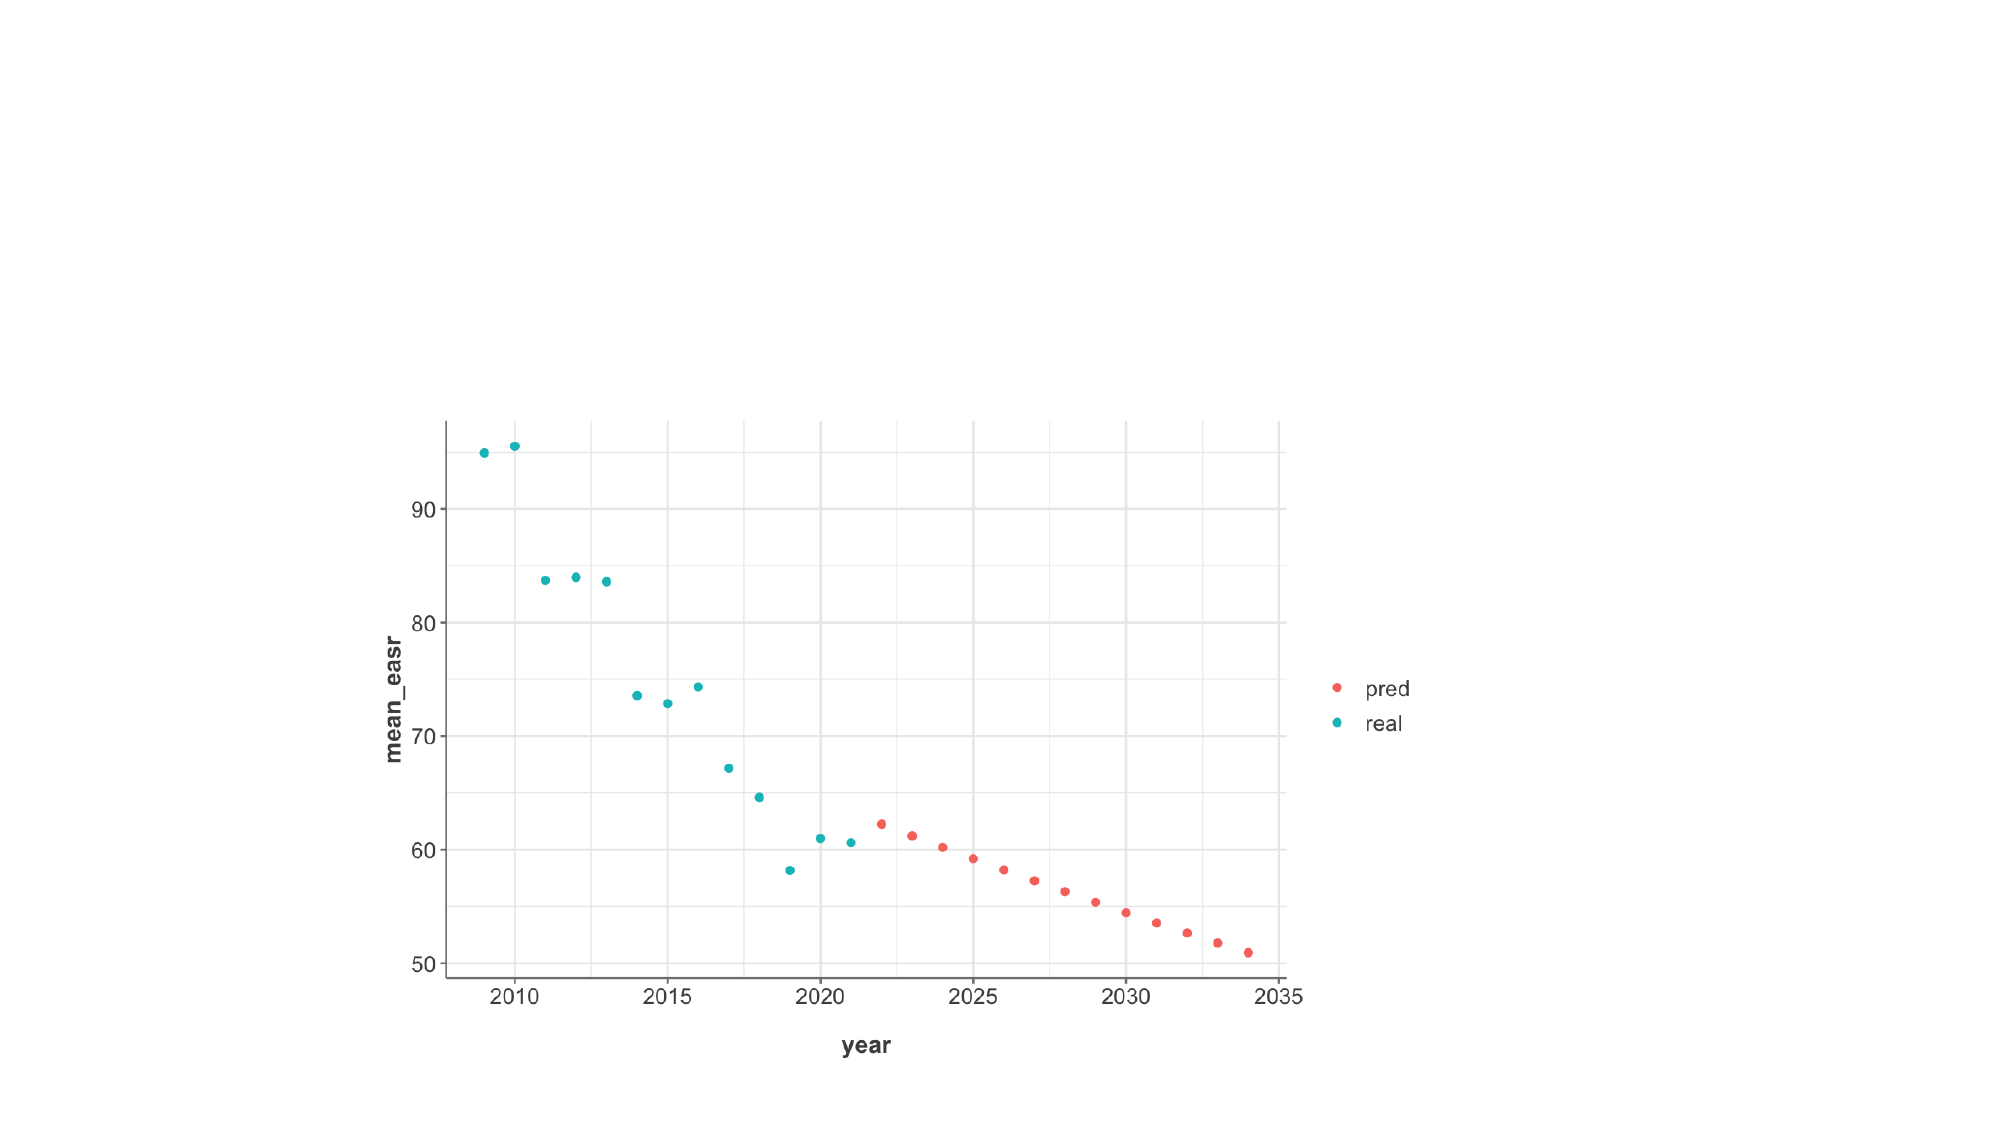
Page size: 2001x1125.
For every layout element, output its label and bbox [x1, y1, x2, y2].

picture [372, 410, 1431, 1066]
